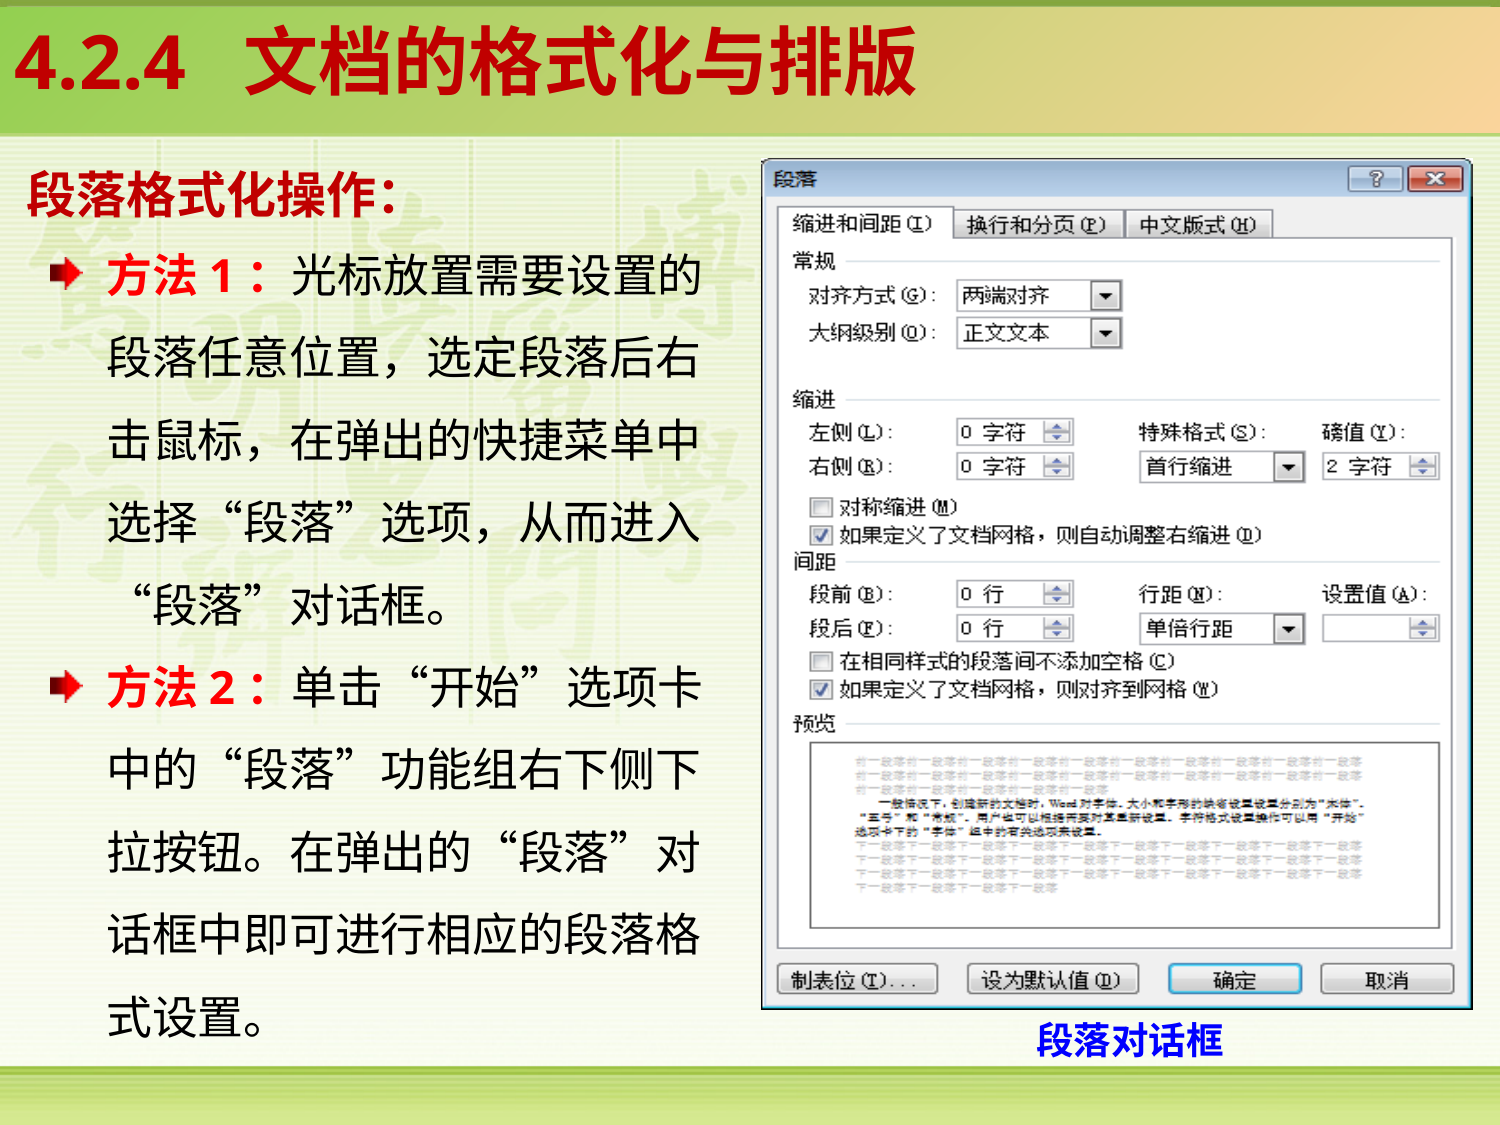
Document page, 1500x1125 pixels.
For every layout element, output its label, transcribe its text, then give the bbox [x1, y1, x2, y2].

text_box 段落对话框 [1021, 1018, 1312, 1070]
footer [512, 1025, 988, 1100]
slide_number [112, 1025, 425, 1100]
slide_number [1074, 1025, 1388, 1100]
picture [0, 0, 1500, 7]
text_box 4.2.4 文档的格式化与排版 [0, 7, 1500, 133]
text_box 段落格式化操作： [11, 133, 544, 231]
picture [0, 133, 1500, 1125]
picture [50, 257, 83, 290]
text_box 方法1：光标放置需要设置的段落任意位置，选定段落后右击鼠标，在弹出的快捷菜单中选择“段落”选项，从而进入“段落”对话框。 方法2：单击“开始”选项卡中的“段落”功能组右下侧下拉按钮。在弹出的“段落”对话框中即可进行相应的段落格式设置。 [35, 211, 750, 1051]
picture [50, 670, 83, 703]
